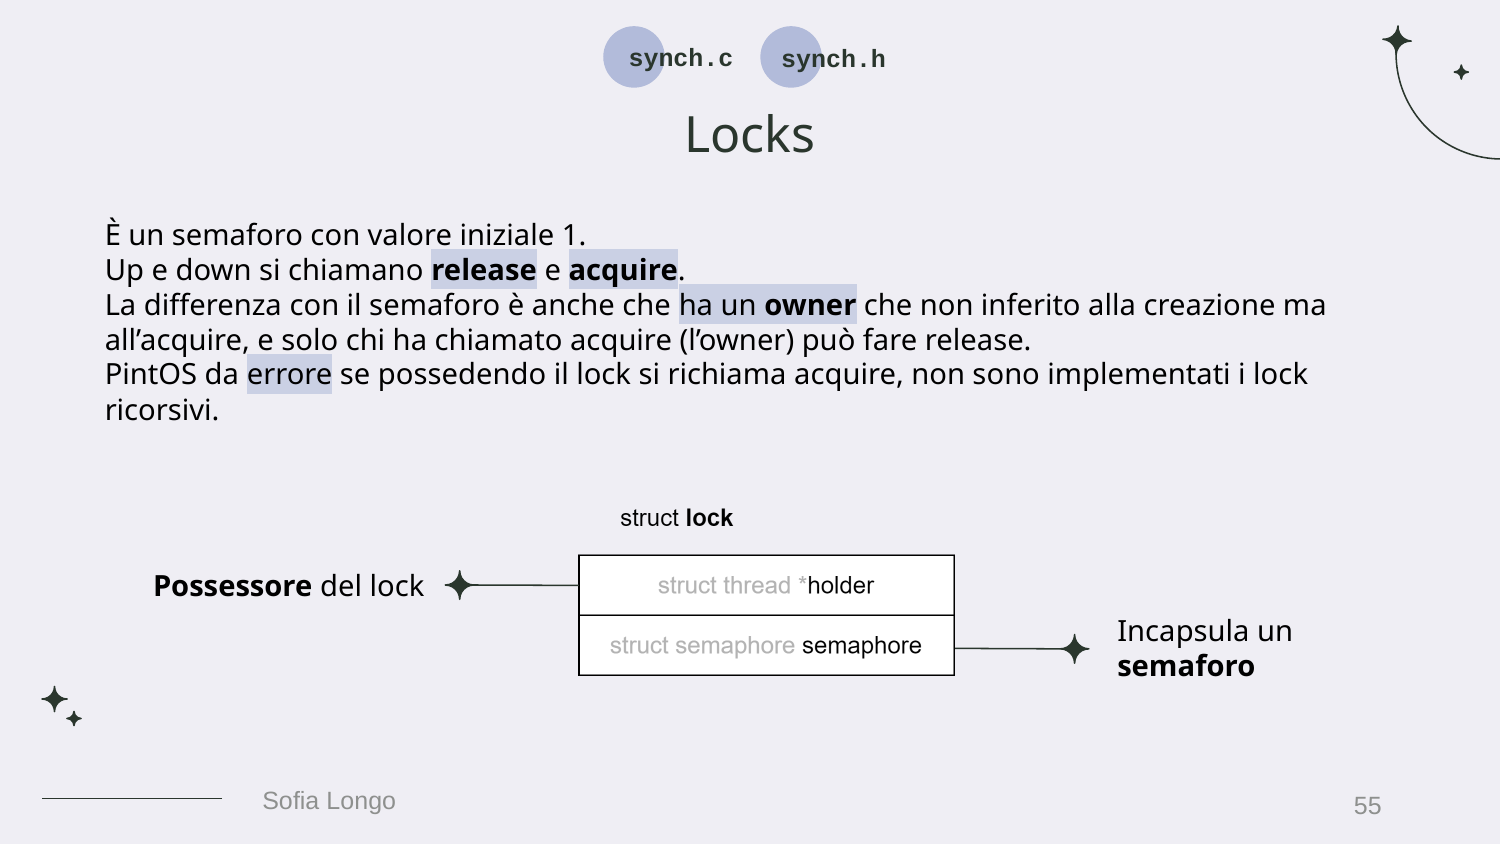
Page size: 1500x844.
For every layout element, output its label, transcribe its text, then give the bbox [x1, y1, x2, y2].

text_box Incapsula un semaforo [1102, 605, 1402, 691]
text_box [1007, 581, 1037, 716]
text_box [603, 26, 659, 80]
text_box È un semaforo con valore iniziale 1. Up e down si chiamano release e acquire. La differenza con il semaforo è anche che ha un owner che non inferito alla creazione ma all’acquire, e solo chi ha chiamato acquire (l’owner) può fare release. PintOS da errore se possedendo il lock si richiama acquire, non sono implementati i lock ricorsivi. [90, 208, 1441, 434]
title Locks [118, 87, 1382, 182]
text_box Possessore del lock [138, 559, 440, 610]
picture [578, 493, 956, 676]
text_box synch.c [613, 38, 766, 87]
slide_number 55 [1059, 782, 1397, 828]
text_box synch.h [766, 34, 979, 88]
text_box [497, 517, 527, 652]
text_box [770, 26, 812, 34]
